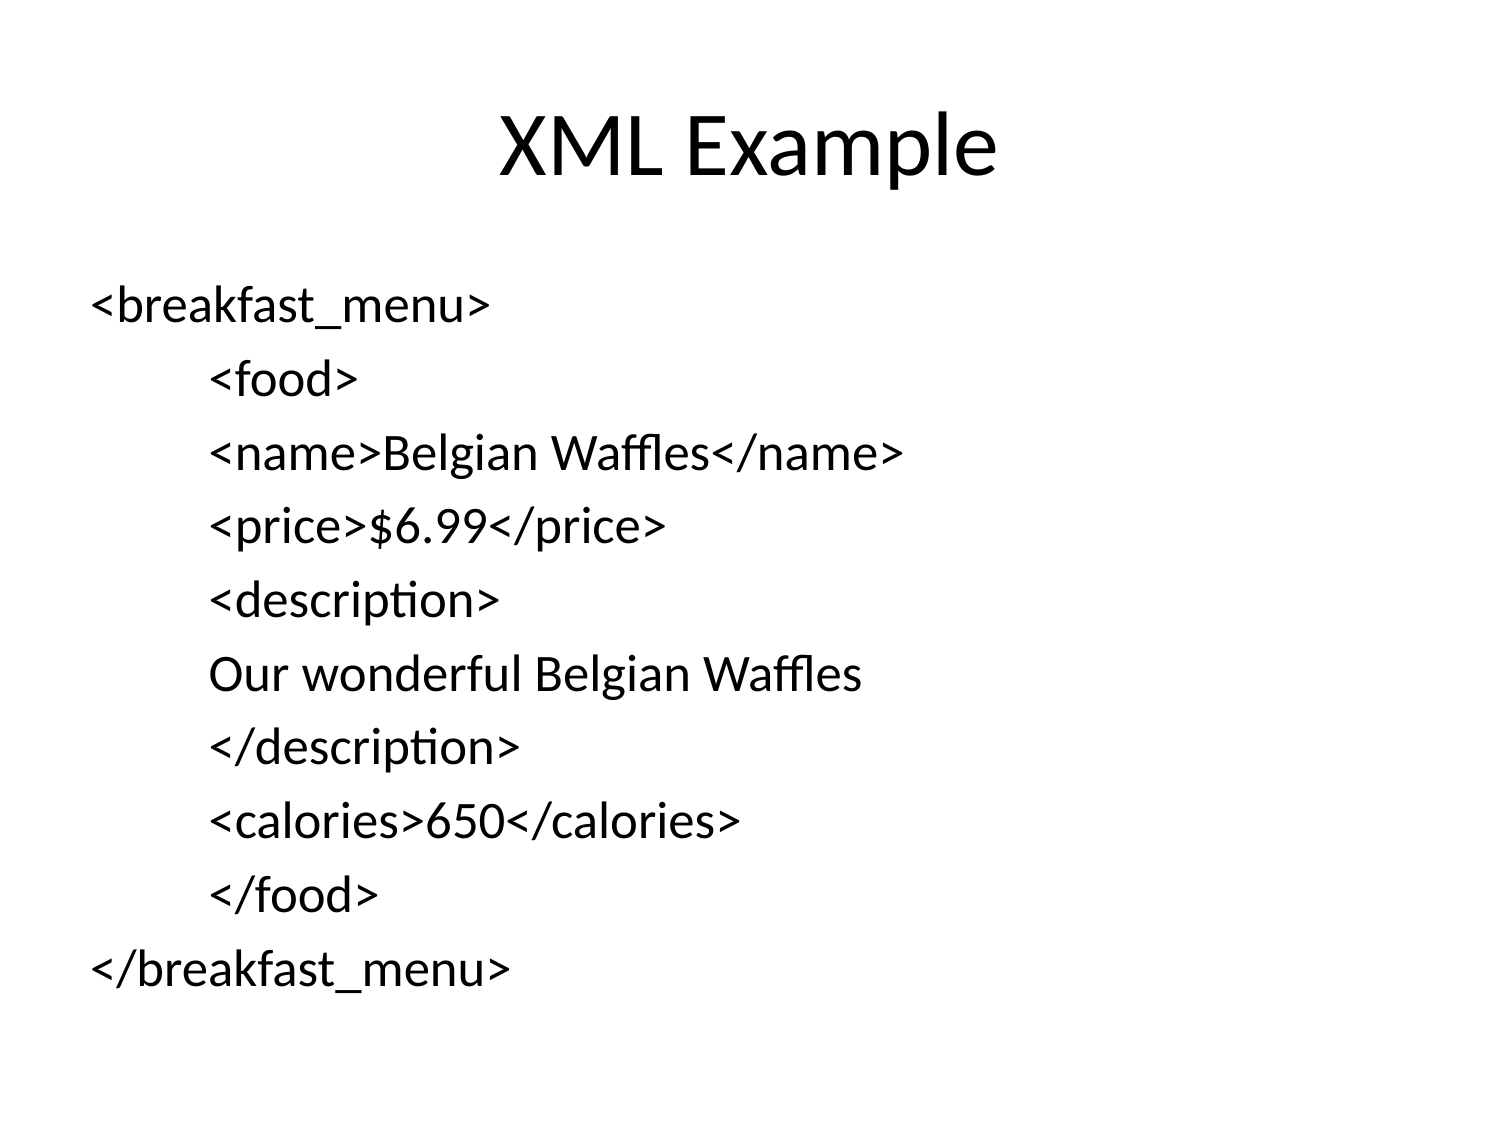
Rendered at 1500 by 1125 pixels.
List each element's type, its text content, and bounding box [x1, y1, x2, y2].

title XML Example [75, 45, 1425, 233]
list <breakfast_menu> <food> <name>Belgian Waffles</name> <price>$6.99</price> <description> Our wonderful Belgian Waffles </description> <calories>650</calories> </food> </breakfast_menu> [75, 262, 1425, 1005]
